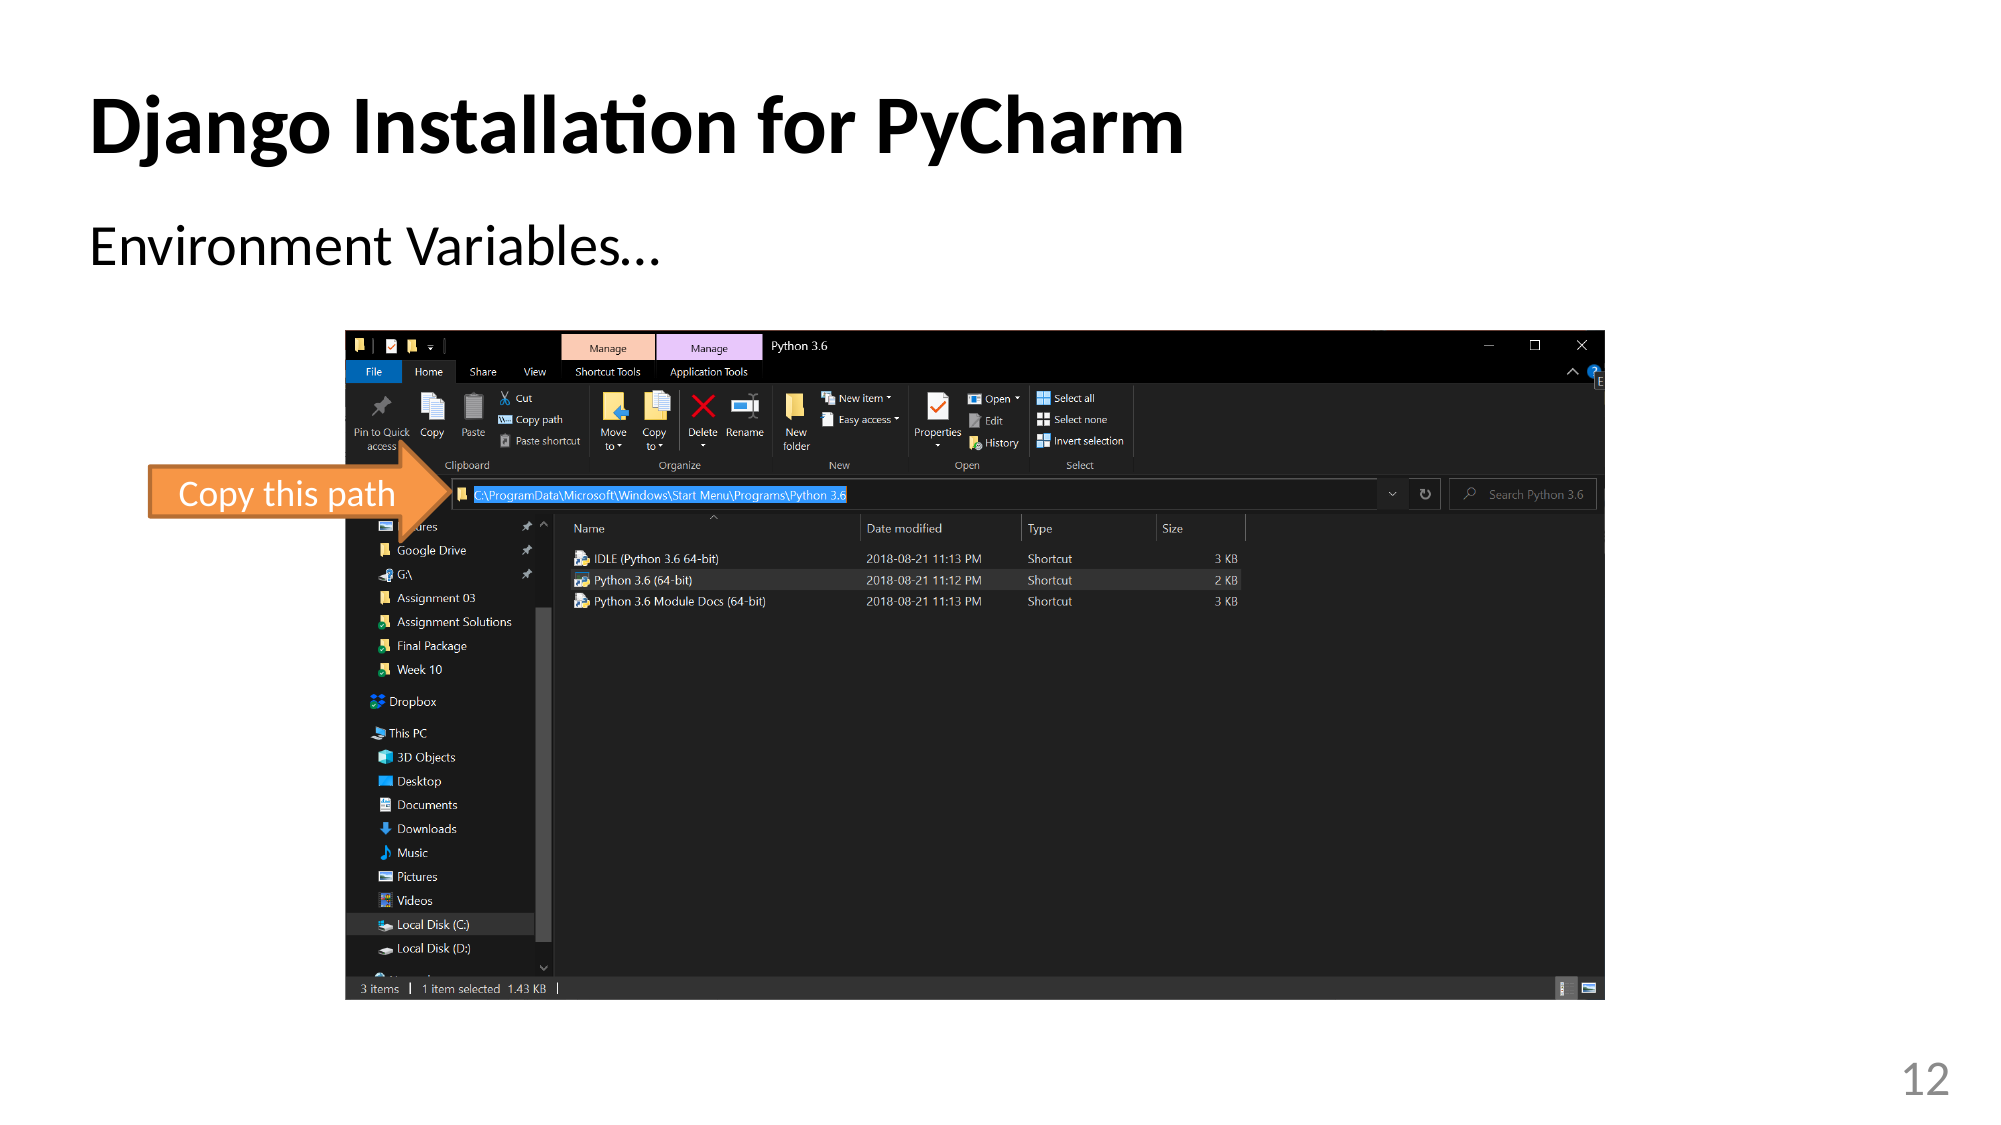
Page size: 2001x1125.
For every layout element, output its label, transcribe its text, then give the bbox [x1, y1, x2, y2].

slide_number 12 [1875, 1043, 1975, 1107]
text_box Environment Variables… [75, 200, 1900, 285]
text_box Django Installation for PyCharm [74, 62, 1875, 178]
text_box Copy this path [147, 464, 340, 519]
picture [345, 329, 1605, 1000]
